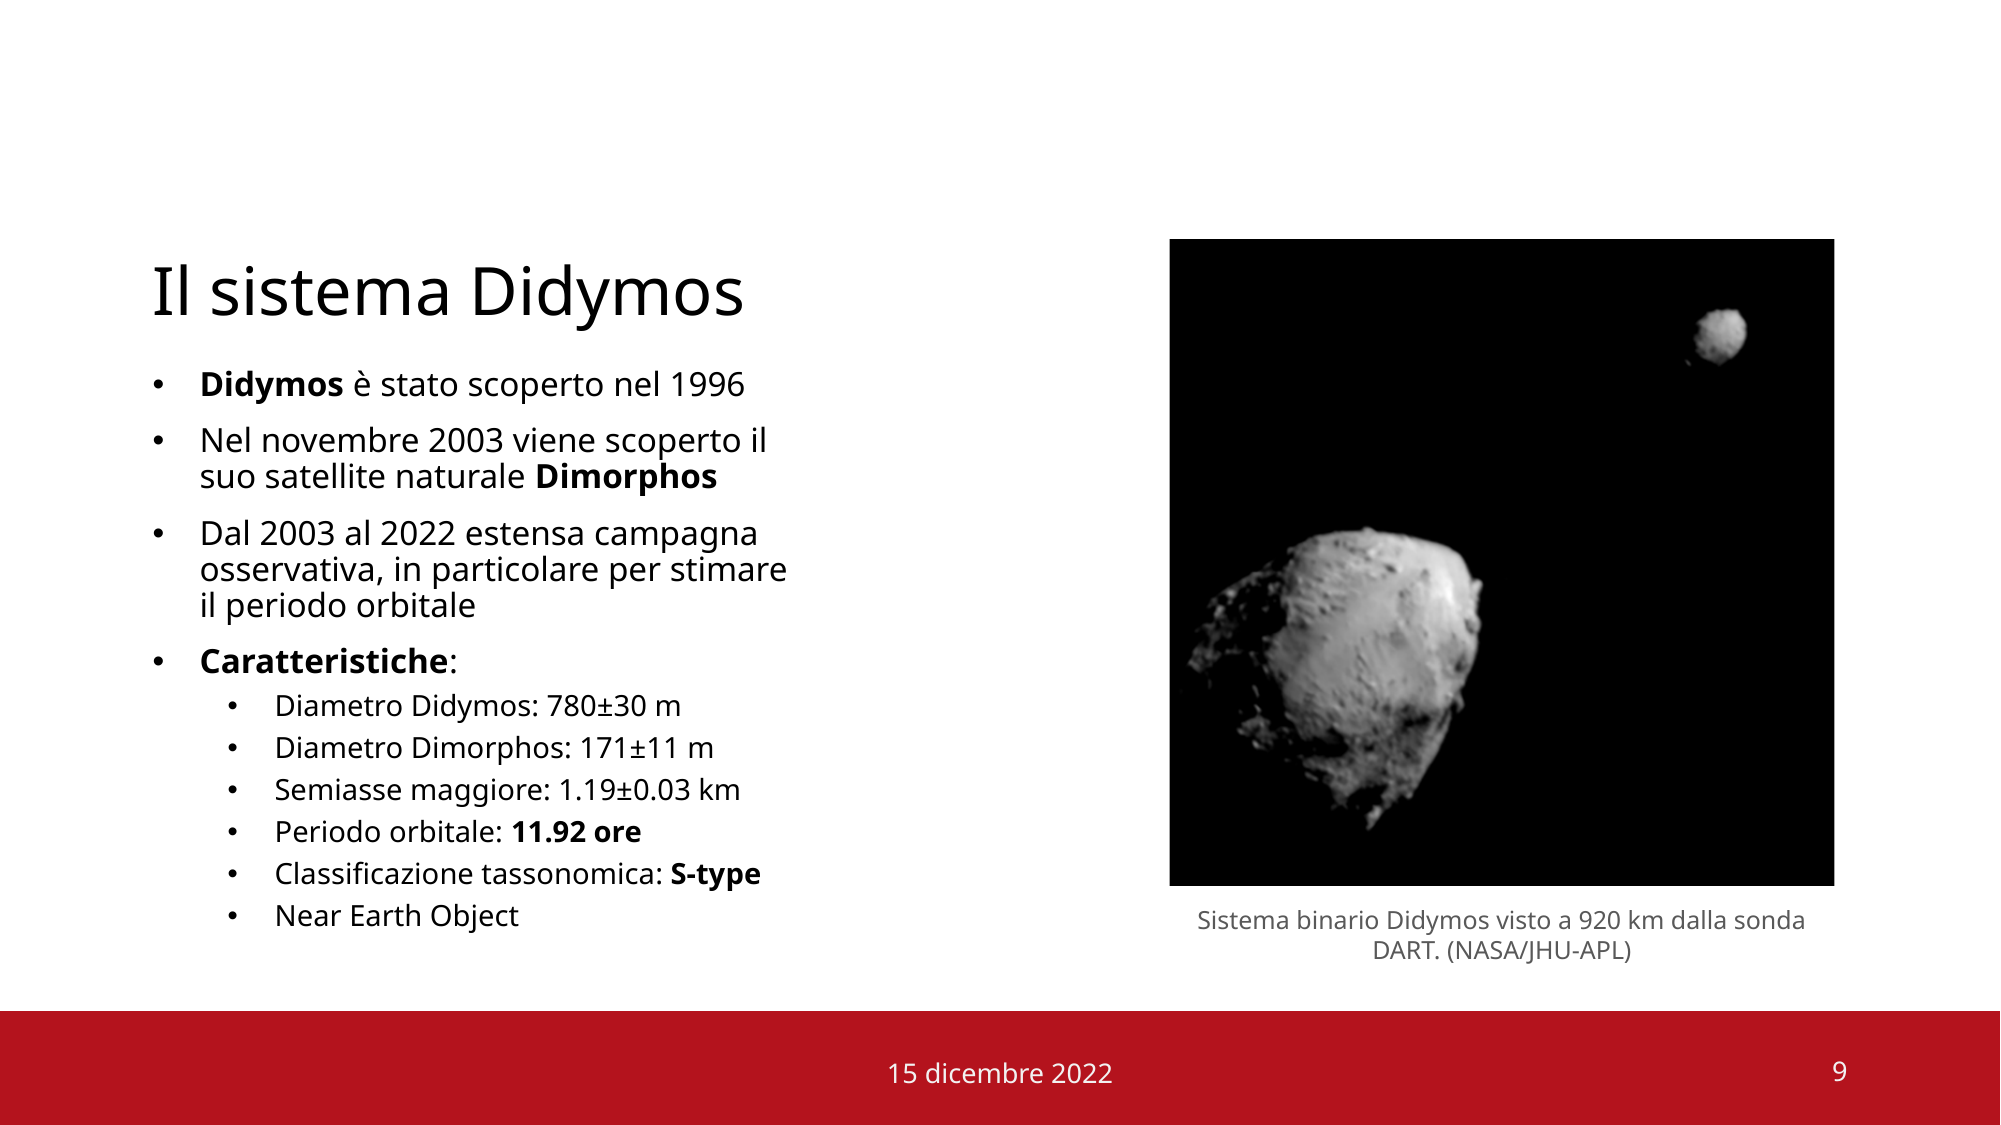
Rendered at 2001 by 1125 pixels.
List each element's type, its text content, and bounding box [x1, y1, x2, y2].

list Didymos è stato scoperto nel 1996 Nel novembre 2003 viene scoperto il suo satellite naturale Dimorphos Dal 2003 al 2022 estensa campagna osservativa, in particolare per stimare il periodo orbitale Caratteristiche: Diametro Didymos: 780±30 m Diametro Dimorphos: 171±11 m Semiasse maggiore: 1.19±0.03 km Periodo orbitale: 11.92 ore Classificazione tassonomica: S-type Near Earth Object [137, 337, 815, 963]
slide_number 9 [1412, 1042, 1863, 1103]
footer 15 dicembre 2022 [662, 1042, 1338, 1103]
title Il sistema Didymos [137, 75, 783, 337]
text_box Sistema binario Didymos visto a 920 km dalla sonda DART. (NASA/JHU-APL) [1169, 897, 1835, 972]
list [1169, 239, 1835, 886]
text_box [0, 1011, 2000, 1125]
